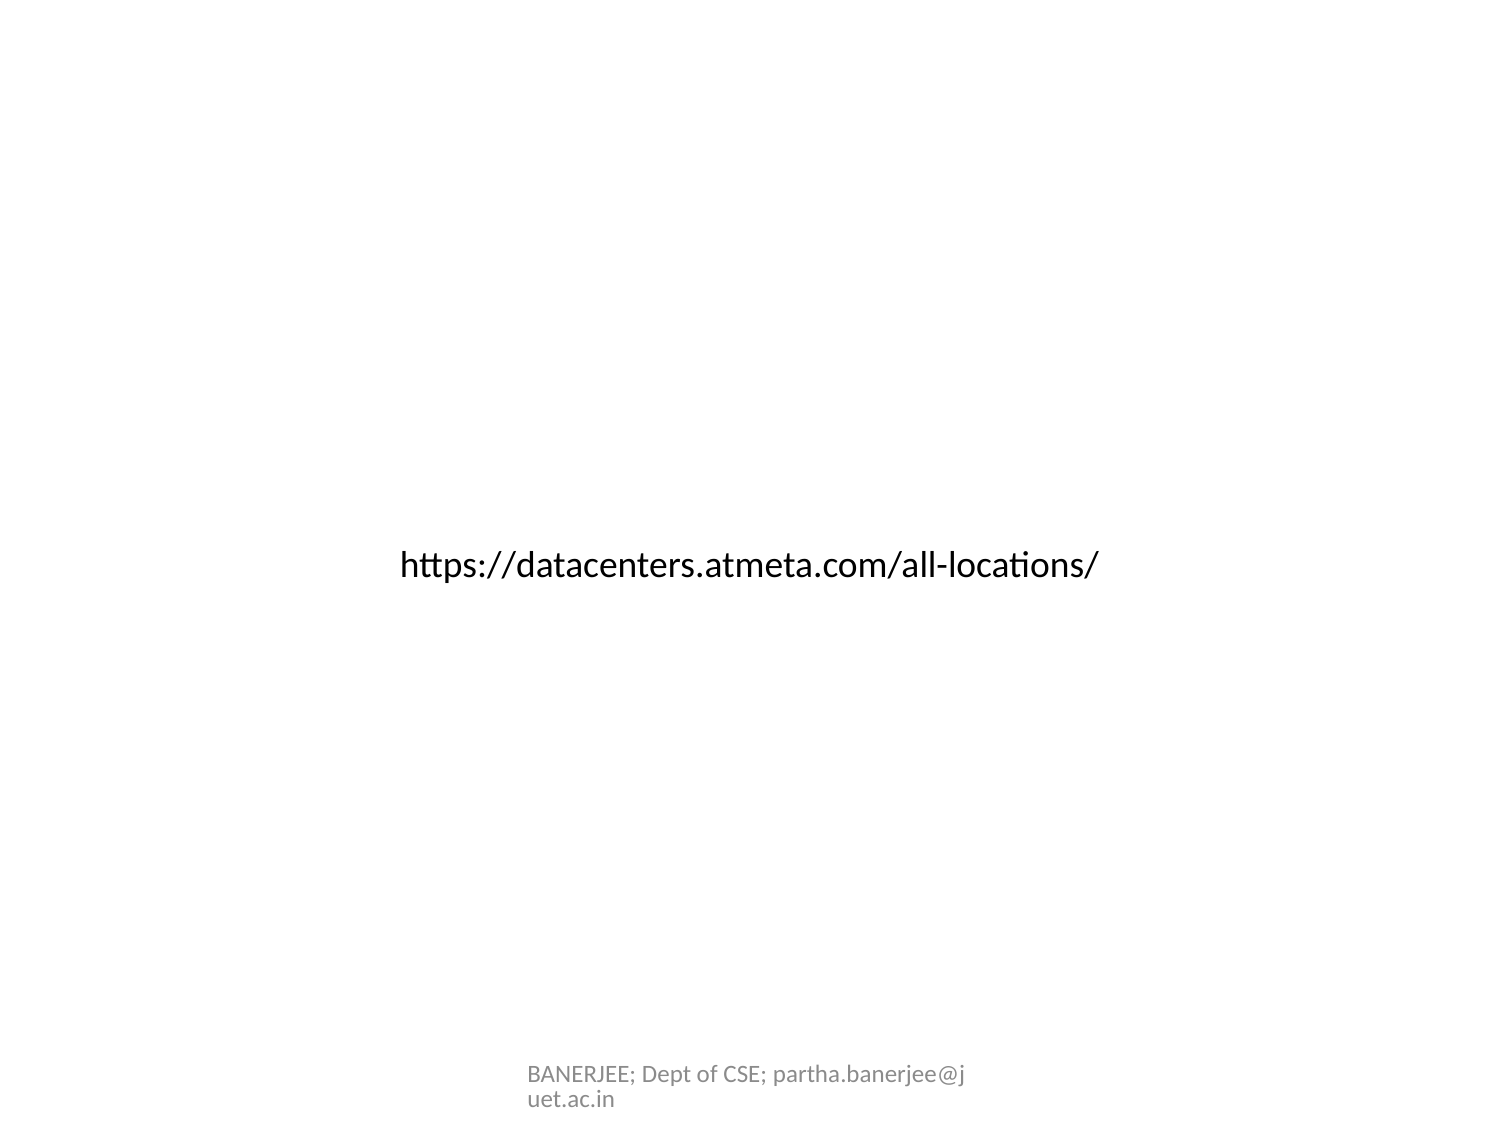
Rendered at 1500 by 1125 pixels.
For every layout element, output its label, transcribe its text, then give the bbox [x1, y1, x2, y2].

text_box https://datacenters.atmeta.com/all-locations/ [385, 532, 1115, 592]
footer BANERJEE; Dept of CSE; partha.banerjee@juet.ac.in [512, 1042, 988, 1103]
